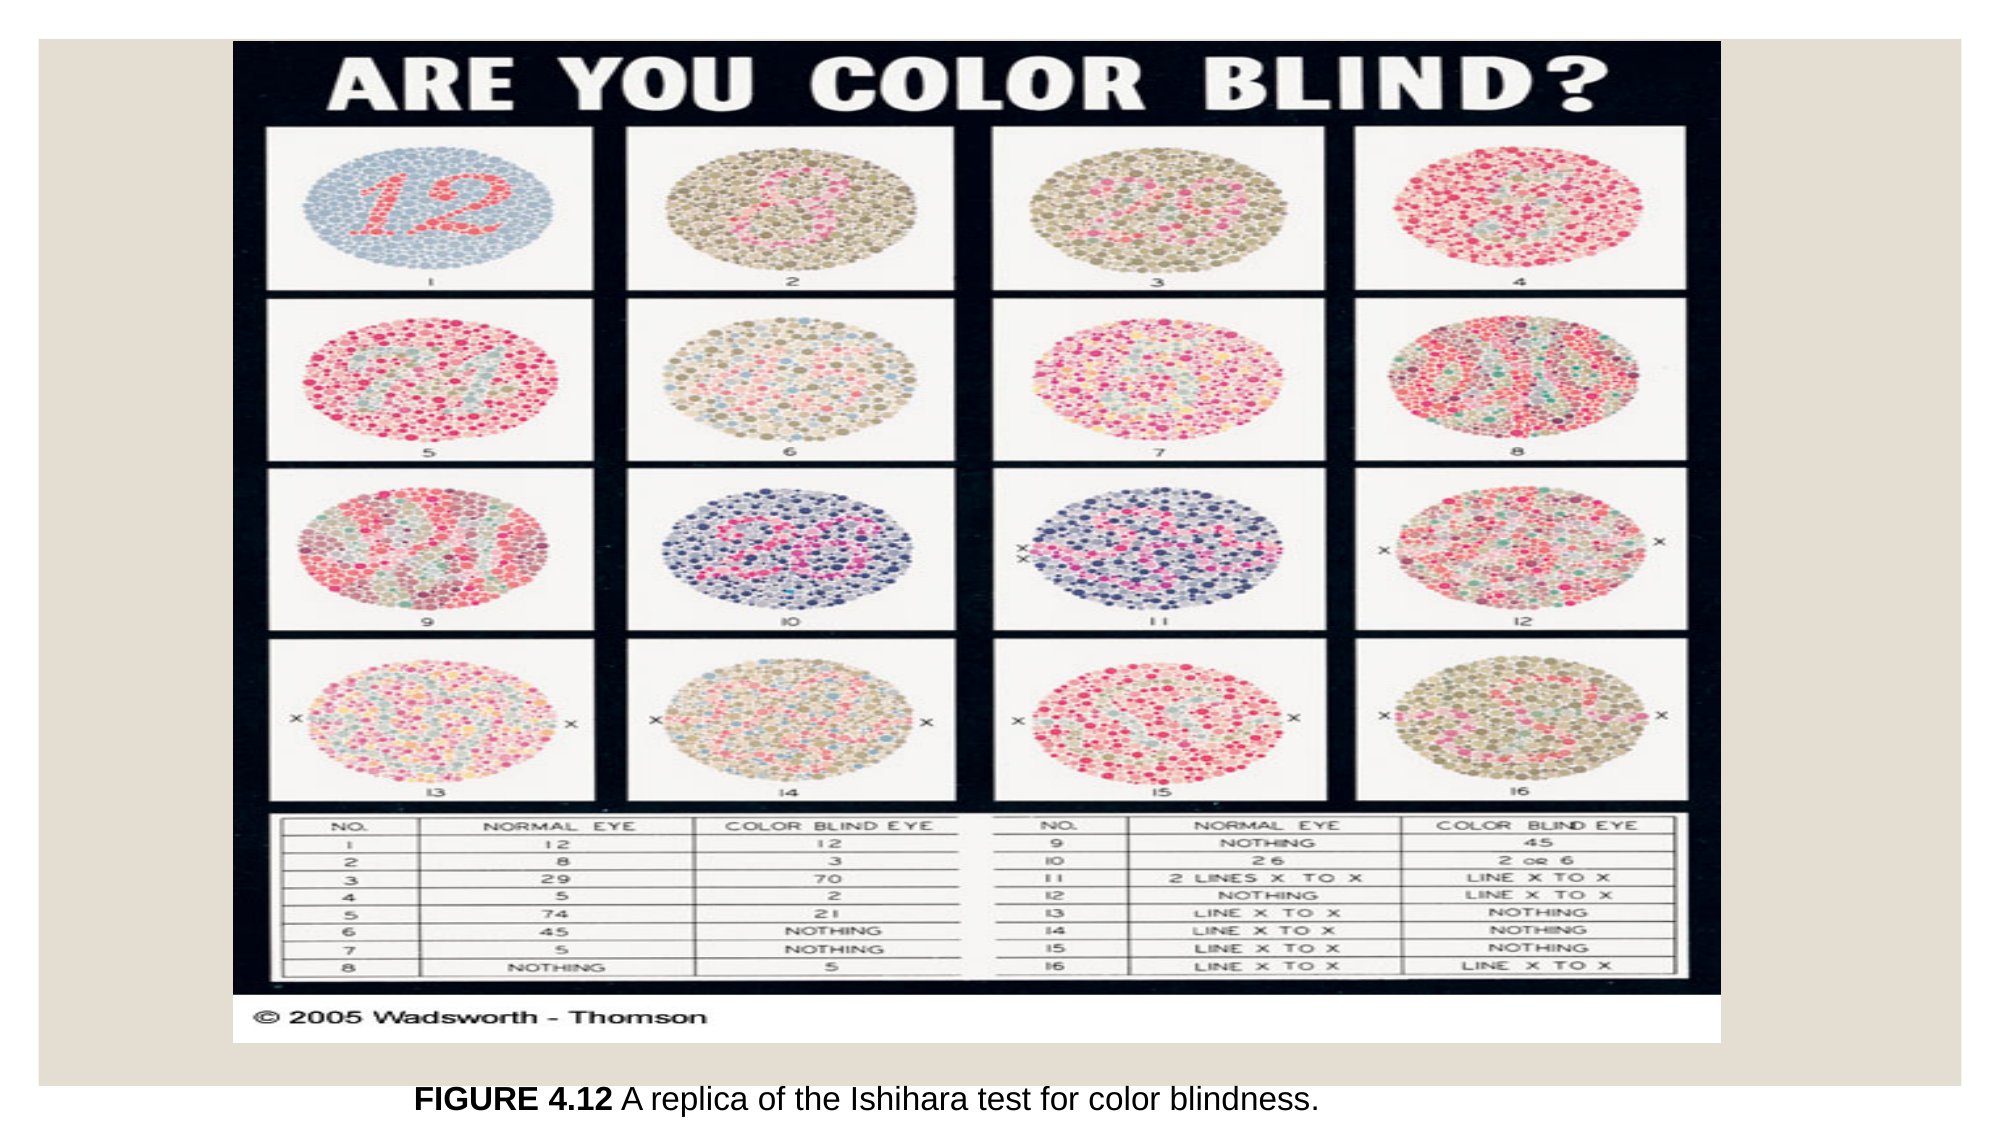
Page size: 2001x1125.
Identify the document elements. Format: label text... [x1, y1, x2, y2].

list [233, 41, 1721, 1043]
text_box FIGURE 4.12 A replica of the Ishihara test for color blindness. [399, 1069, 1346, 1125]
